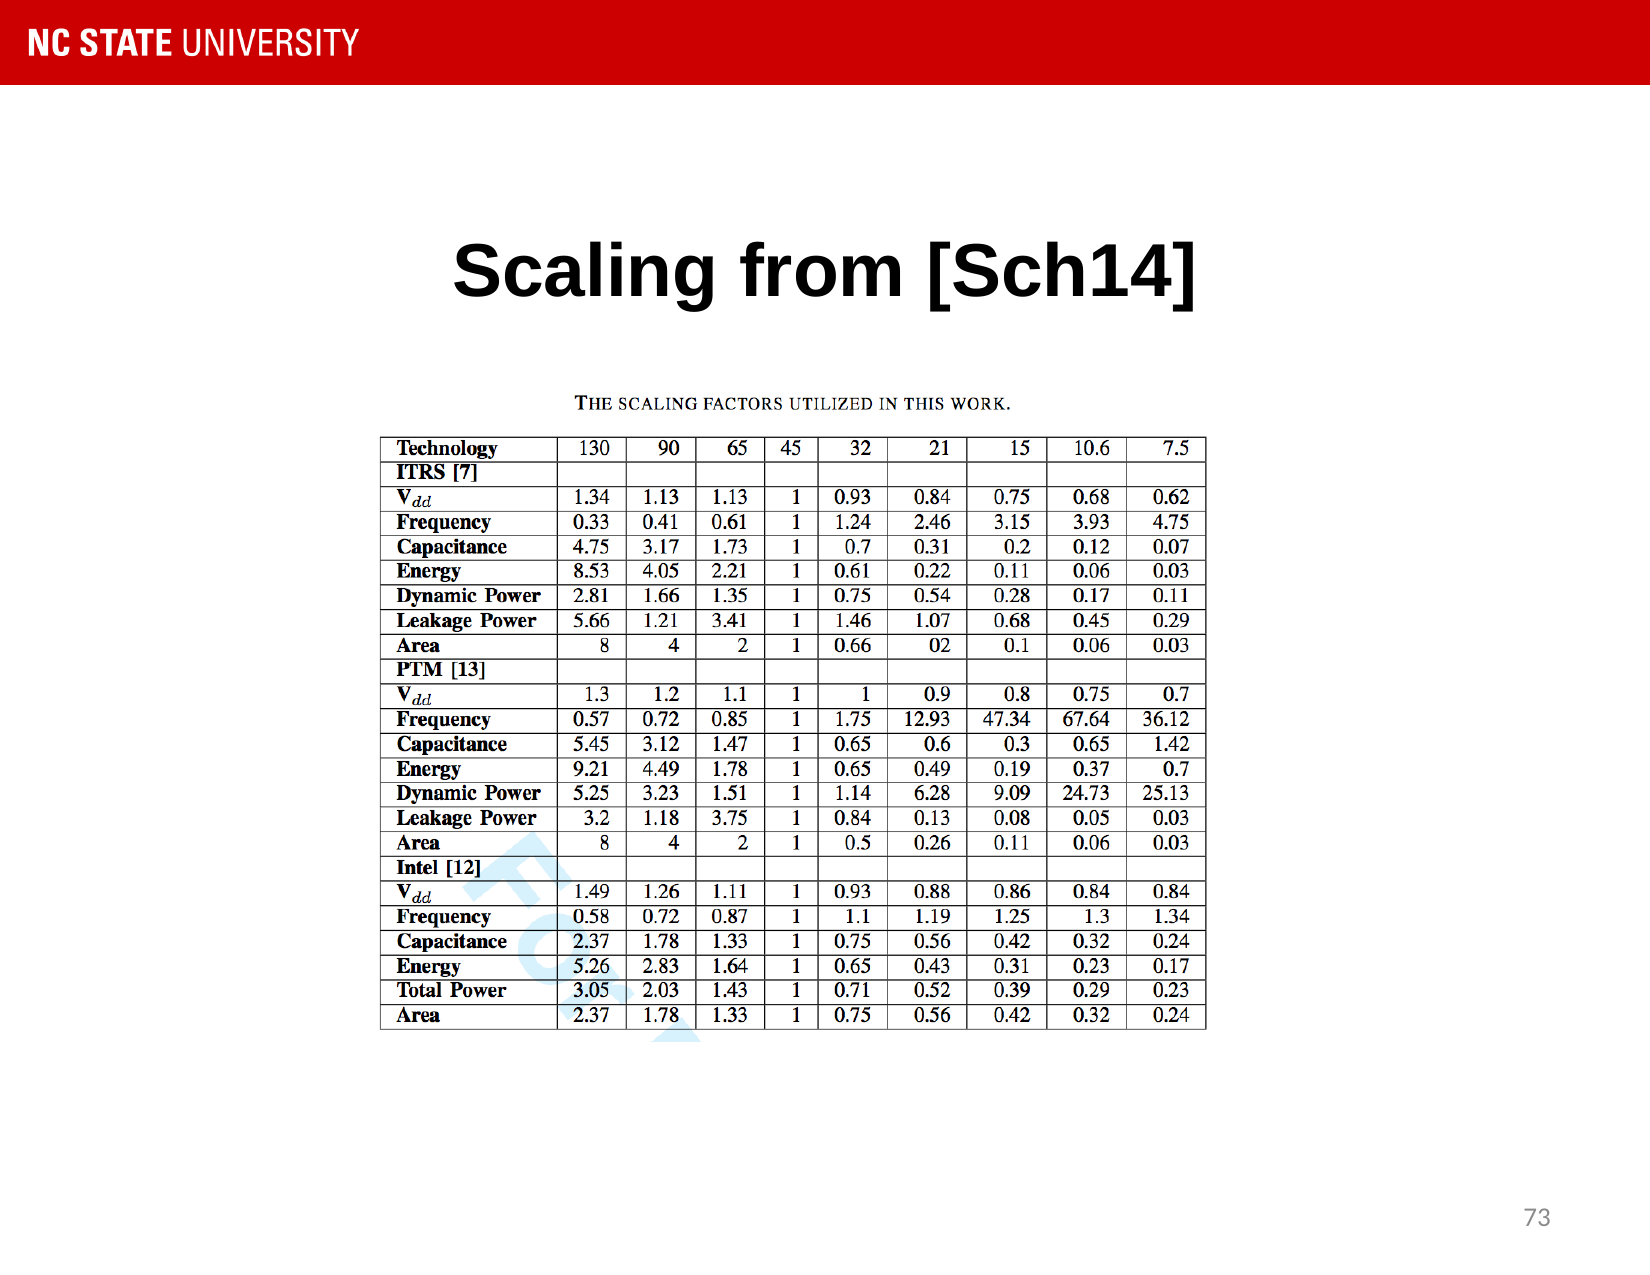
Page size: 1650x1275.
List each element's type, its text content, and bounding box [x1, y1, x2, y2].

slide_number 73 [1182, 1181, 1568, 1250]
picture [0, 0, 1650, 85]
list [0, 385, 1640, 1042]
title Scaling from [Sch14] [82, 167, 1568, 366]
